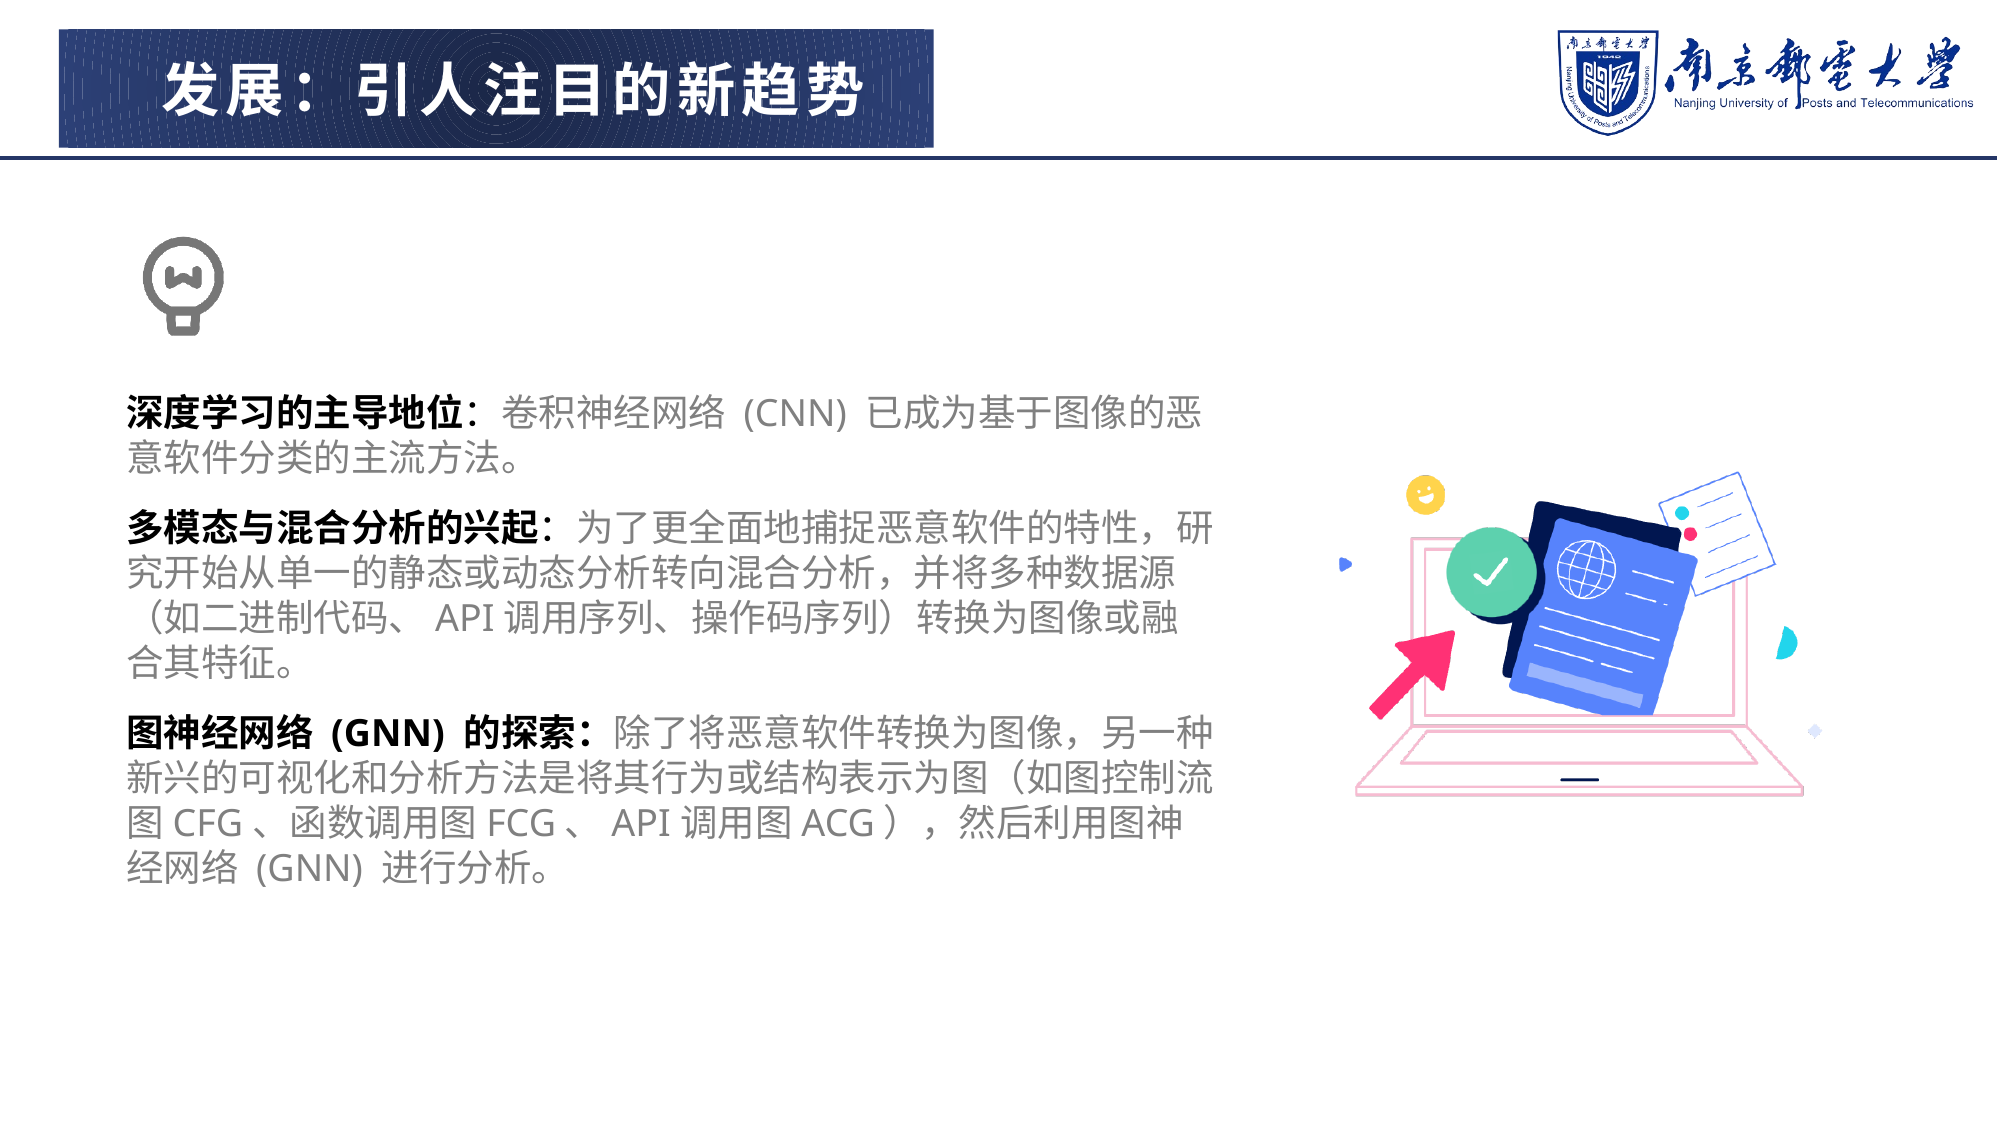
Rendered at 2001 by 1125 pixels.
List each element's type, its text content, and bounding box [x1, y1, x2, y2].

picture [1242, 381, 1913, 885]
text_box 发展：引人注目的新趋势 [58, 29, 934, 148]
text_box 深度学习的主导地位：卷积神经网络 (CNN) 已成为基于图像的恶意软件分类的主流方法。 多模态与混合分析的兴起：为了更全面地捕捉恶意软件的特性，研究开始从单一的静态或动态分析转向混合分析，并将多种数据源（如二进制代码、API调用序列、操作码序列）转换为图像或融合其特征。 图神经网络 (GNN) 的探索：除了将恶意软件转换为图像，另一种新兴的可视化和分析方法是将其行为或结构表示为图（如图控制流图CFG、函数调用图FCG、API调用图ACG），然后利用图神经网络 (GNN) 进行分析。 [111, 382, 1229, 943]
picture [1546, 23, 1978, 139]
picture [129, 232, 237, 340]
